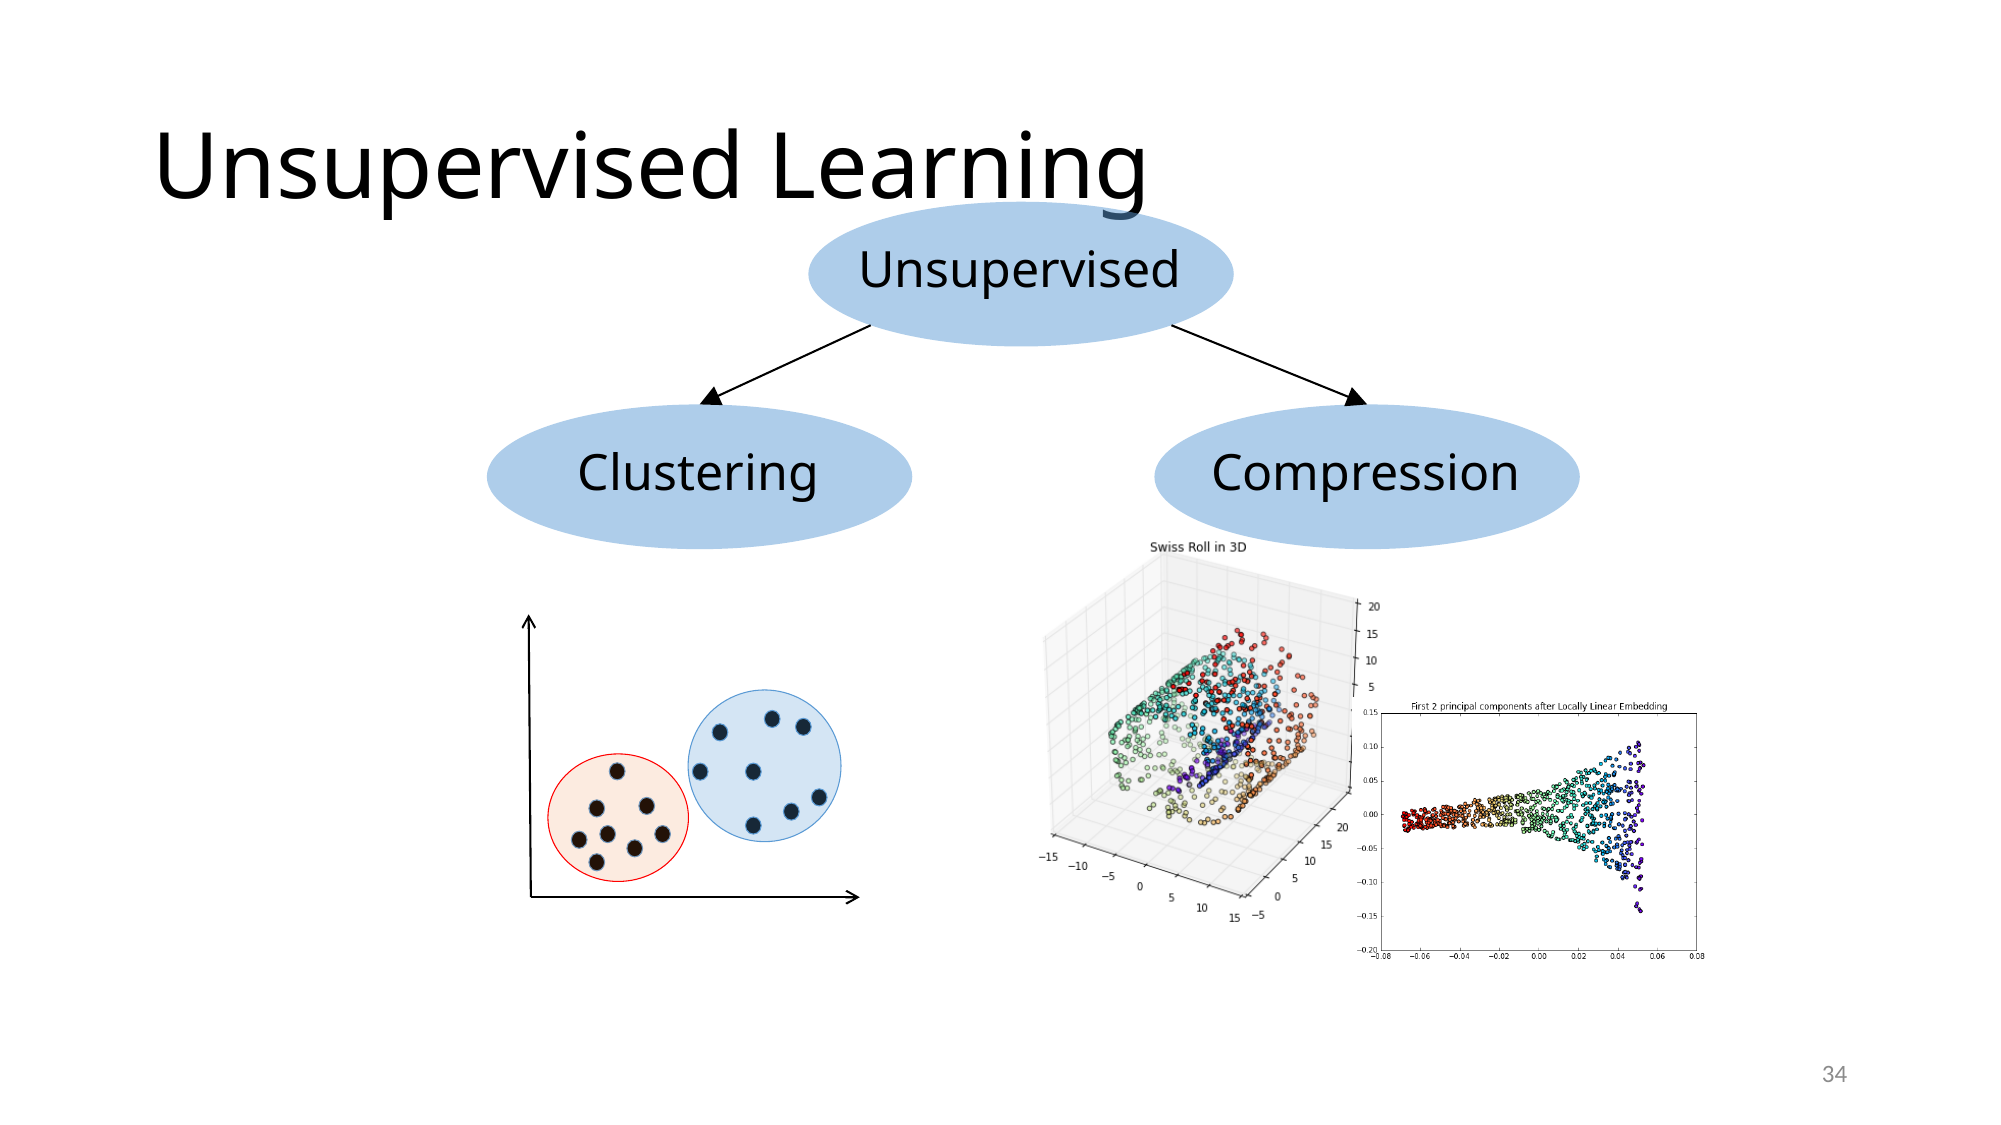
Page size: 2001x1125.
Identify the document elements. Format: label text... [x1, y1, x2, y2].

text_box [1153, 459, 1160, 495]
text_box [506, 508, 893, 550]
text_box [1225, 252, 1235, 296]
text_box [486, 458, 493, 495]
text_box [851, 201, 1192, 230]
title Unsupervised Learning [137, 59, 1863, 278]
text_box Unsupervised [814, 230, 1225, 305]
text_box [547, 753, 689, 882]
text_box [1171, 325, 1368, 405]
text_box [531, 403, 869, 432]
text_box [1198, 403, 1536, 432]
text_box [1571, 455, 1581, 499]
text_box [687, 689, 842, 843]
text_box [904, 455, 913, 498]
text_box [699, 325, 871, 405]
text_box [807, 256, 814, 292]
picture [991, 518, 1710, 965]
text_box [1174, 508, 1560, 549]
text_box Clustering [493, 432, 904, 508]
text_box [827, 305, 1215, 348]
slide_number 34 [1412, 1042, 1863, 1103]
text_box Compression [1160, 432, 1571, 508]
